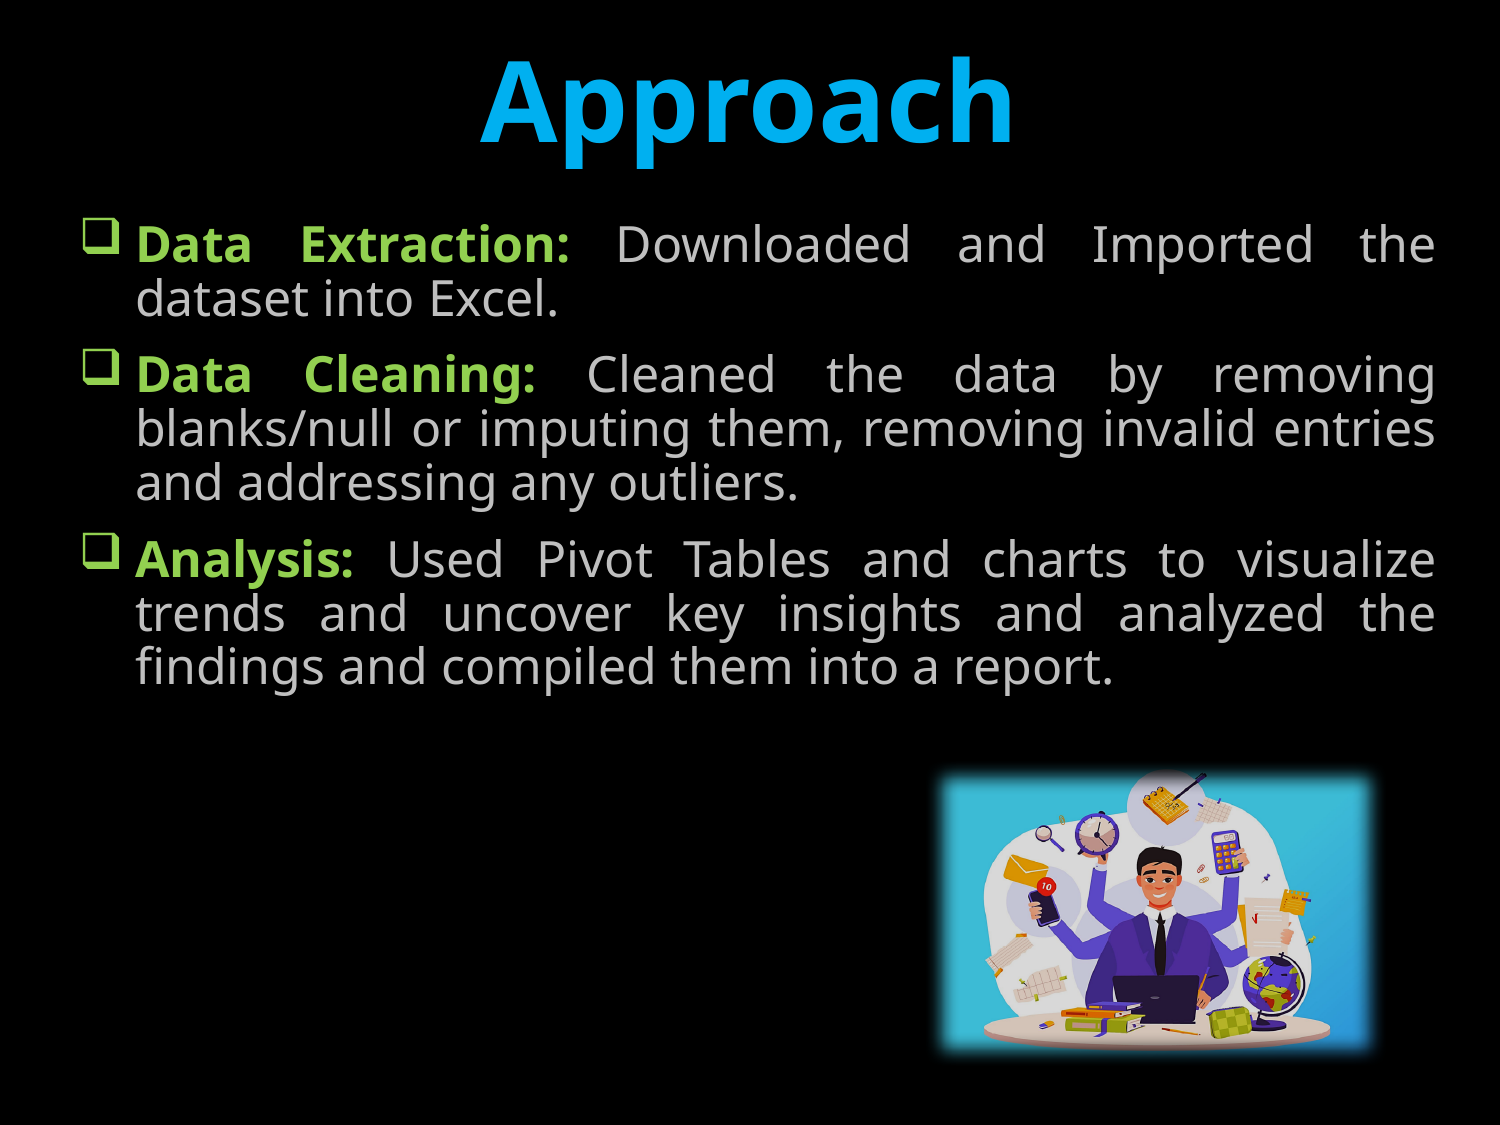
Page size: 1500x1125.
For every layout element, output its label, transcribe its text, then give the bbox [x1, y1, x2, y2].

title Approach [112, 35, 1387, 178]
picture [924, 759, 1387, 1067]
list Data Extraction: Downloaded and Imported the dataset into Excel. Data Cleaning: Cleaned the data by removing blanks/null or imputing them, removing invalid entries and addressing any outliers. Analysis: Used Pivot Tables and charts to visualize trends and uncover key insights and analyzed the findings and compiled them into a report. [57, 211, 1453, 699]
